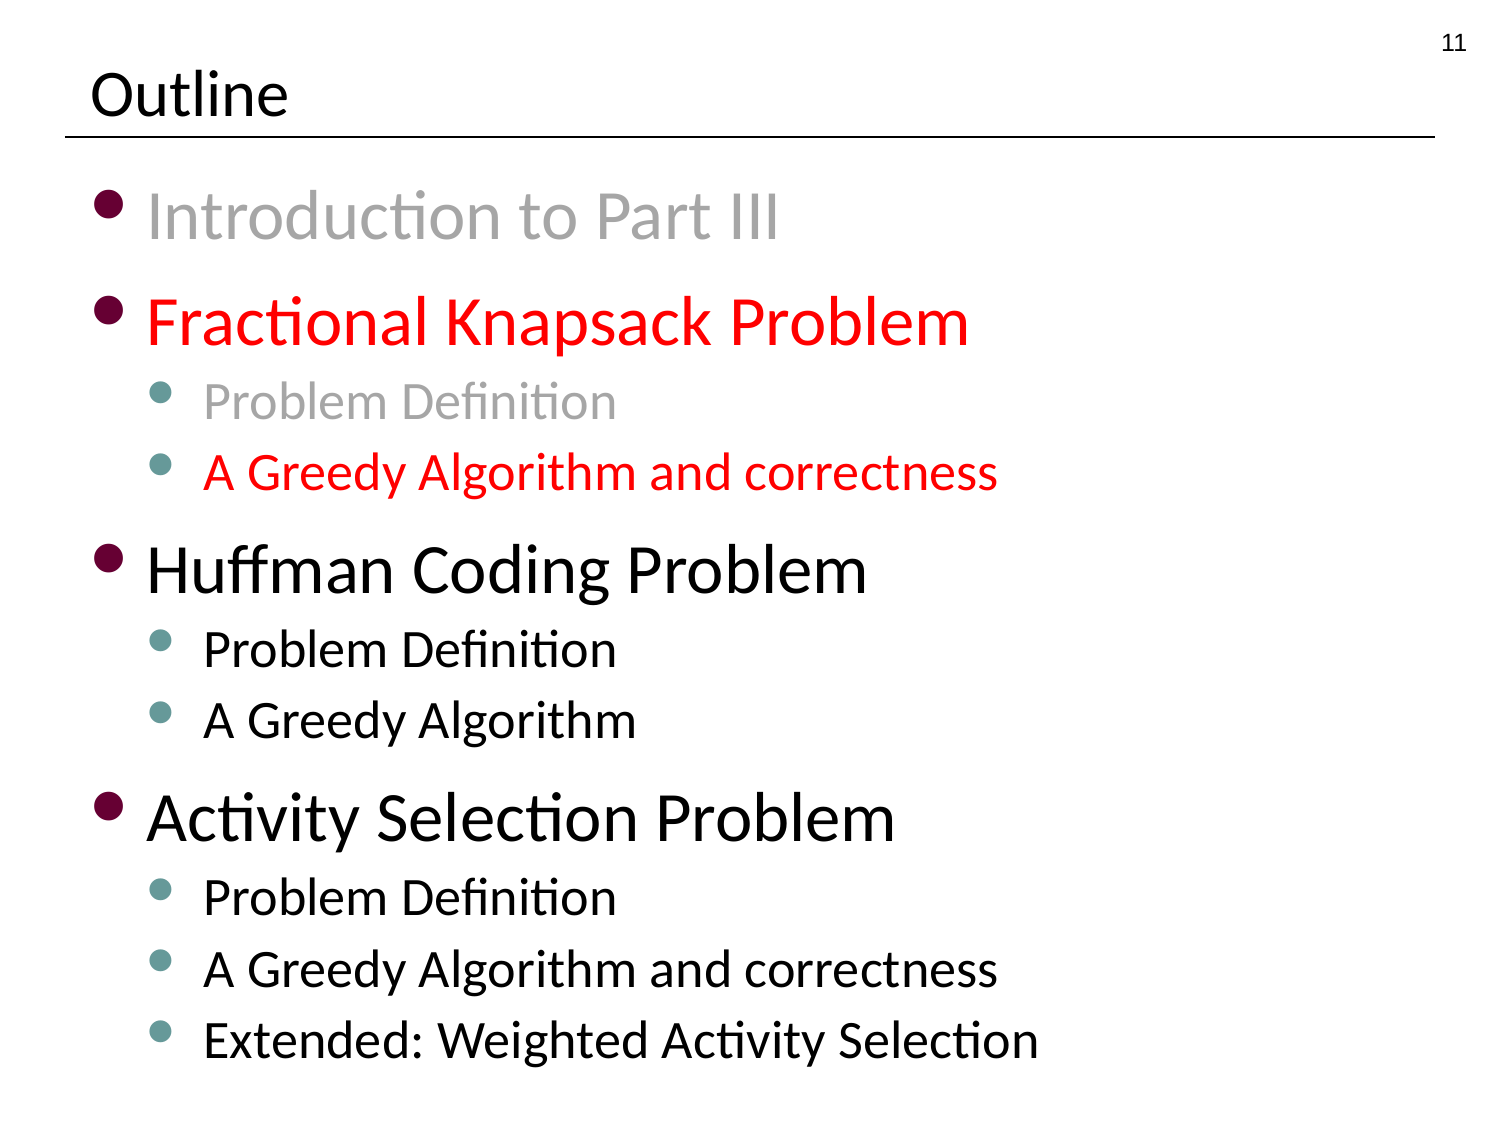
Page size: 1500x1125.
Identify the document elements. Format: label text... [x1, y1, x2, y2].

title Outline [75, 20, 1425, 138]
list Introduction to Part III Fractional Knapsack Problem Problem Definition A Greedy Algorithm and correctness Huffman Coding Problem Problem Definition A Greedy Algorithm Activity Selection Problem Problem Definition A Greedy Algorithm and correctness Extended: Weighted Activity Selection [75, 160, 1471, 1094]
slide_number 11 [1131, 18, 1483, 62]
